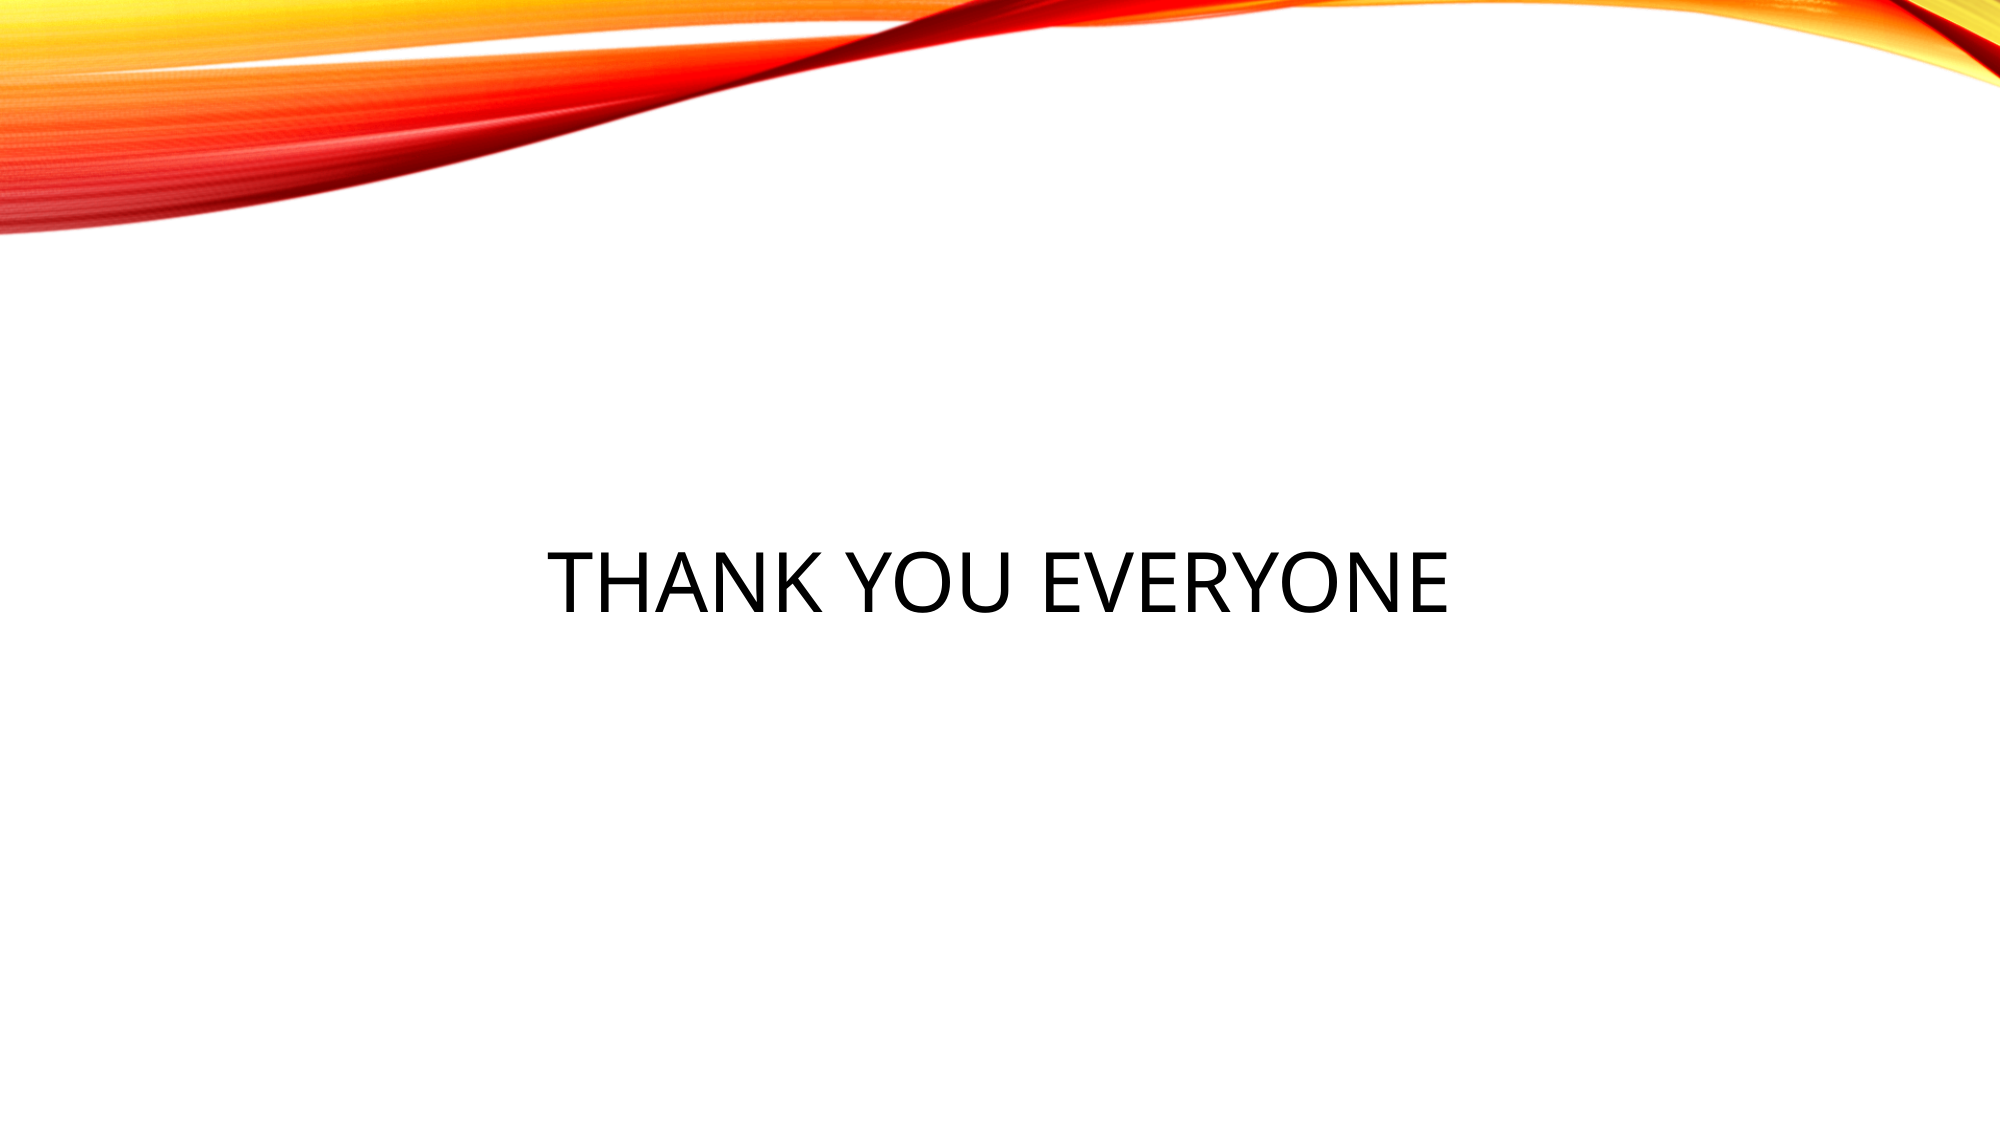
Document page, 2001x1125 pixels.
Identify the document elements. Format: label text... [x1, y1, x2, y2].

picture [0, 0, 2000, 237]
title Thank you everyone [293, 479, 1707, 693]
